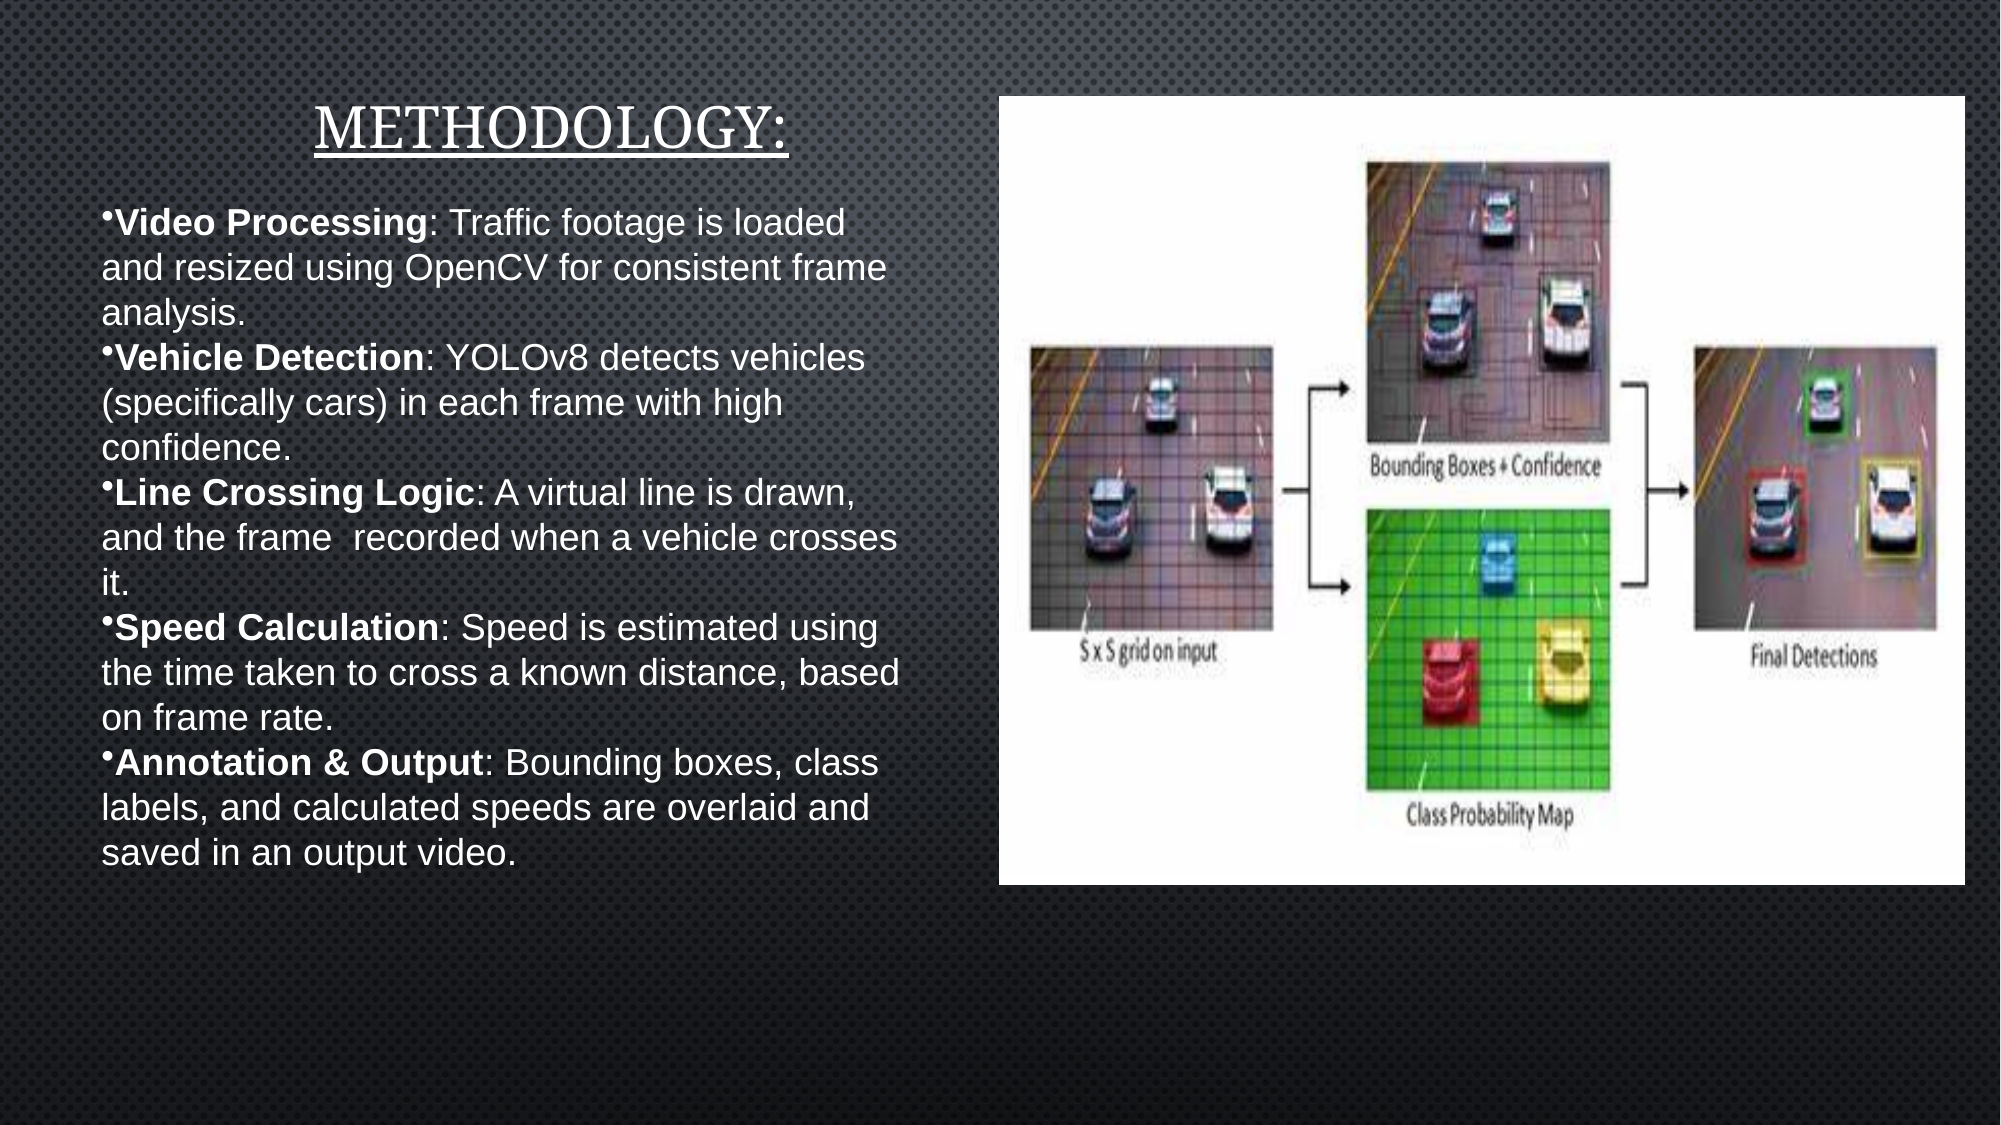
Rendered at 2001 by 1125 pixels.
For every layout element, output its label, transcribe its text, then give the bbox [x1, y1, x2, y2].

title methodology: [138, 0, 804, 169]
list Video Processing: Traffic footage is loaded and resized using OpenCV for consistent frame analysis. Vehicle Detection: YOLOv8 detects vehicles (specifically cars) in each frame with high confidence. Line Crossing Logic: A virtual line is drawn, and the frame recorded when a vehicle crosses it. Speed Calculation: Speed is estimated using the time taken to cross a known distance, based on frame rate. Annotation & Output: Bounding boxes, class labels, and calculated speeds are overlaid and saved in an output video. [86, 190, 934, 881]
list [999, 95, 1965, 885]
